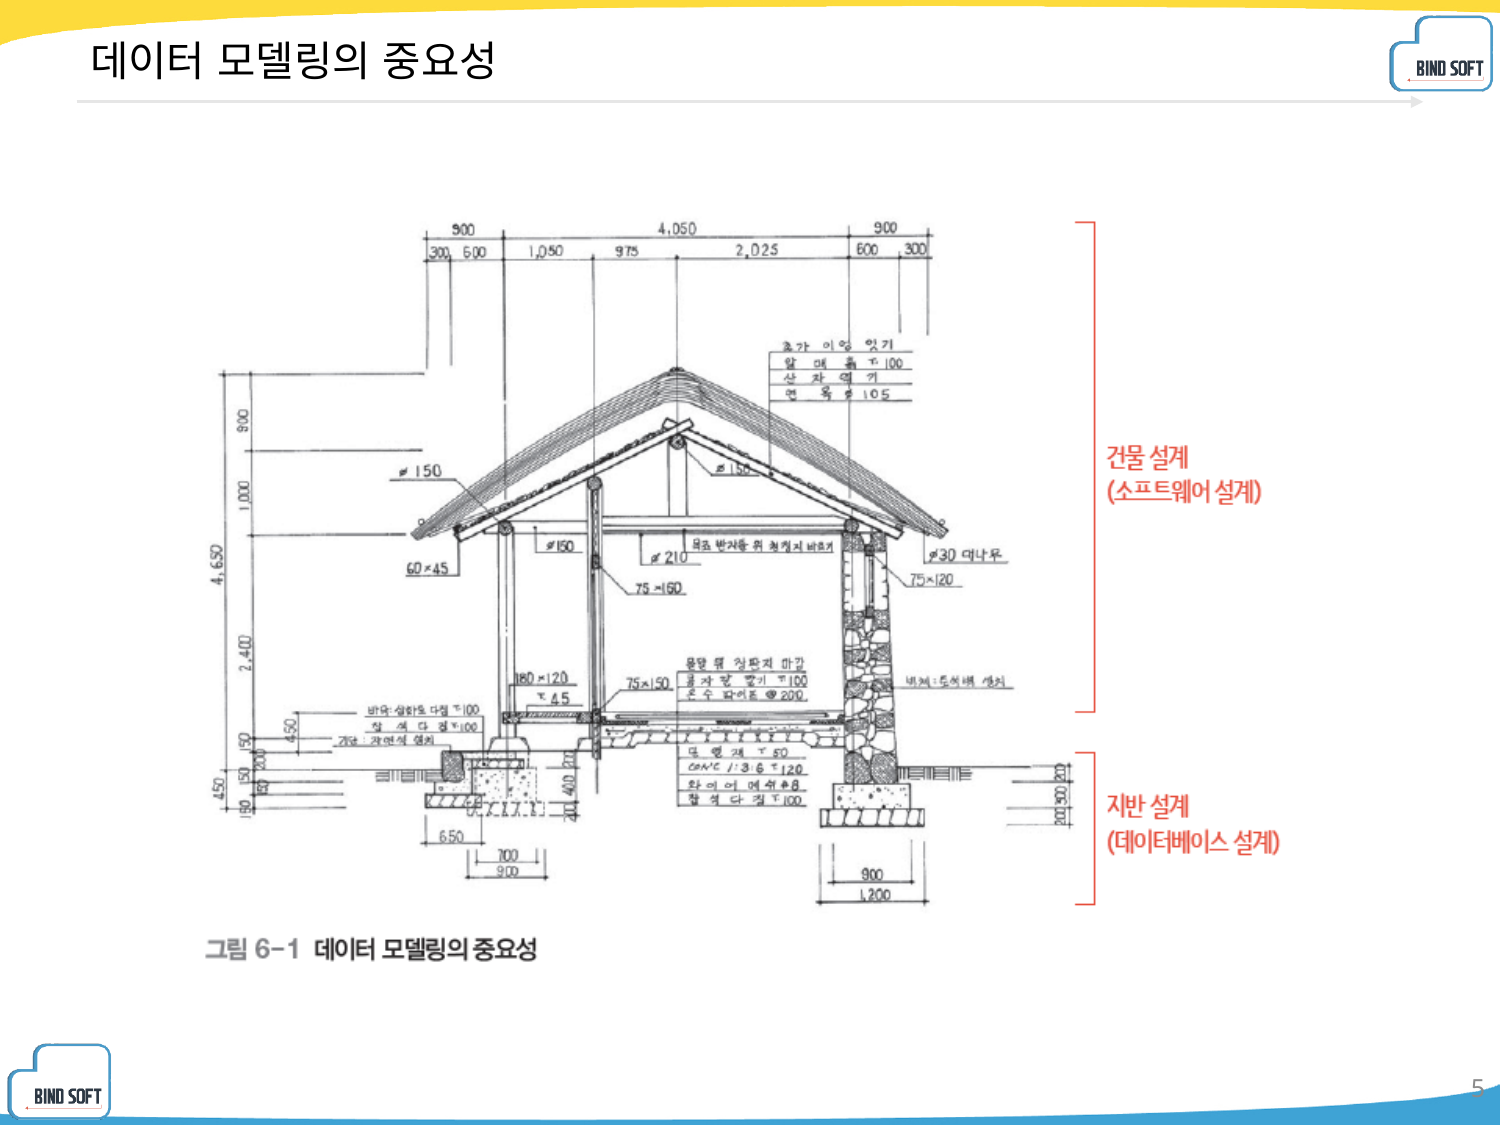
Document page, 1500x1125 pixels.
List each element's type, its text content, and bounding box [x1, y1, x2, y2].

picture [201, 202, 1299, 965]
slide_number 5 [1149, 1068, 1500, 1111]
picture [0, 0, 1500, 96]
title 데이터 모델링의 중요성 [75, 11, 1425, 108]
picture [0, 1003, 1500, 1125]
